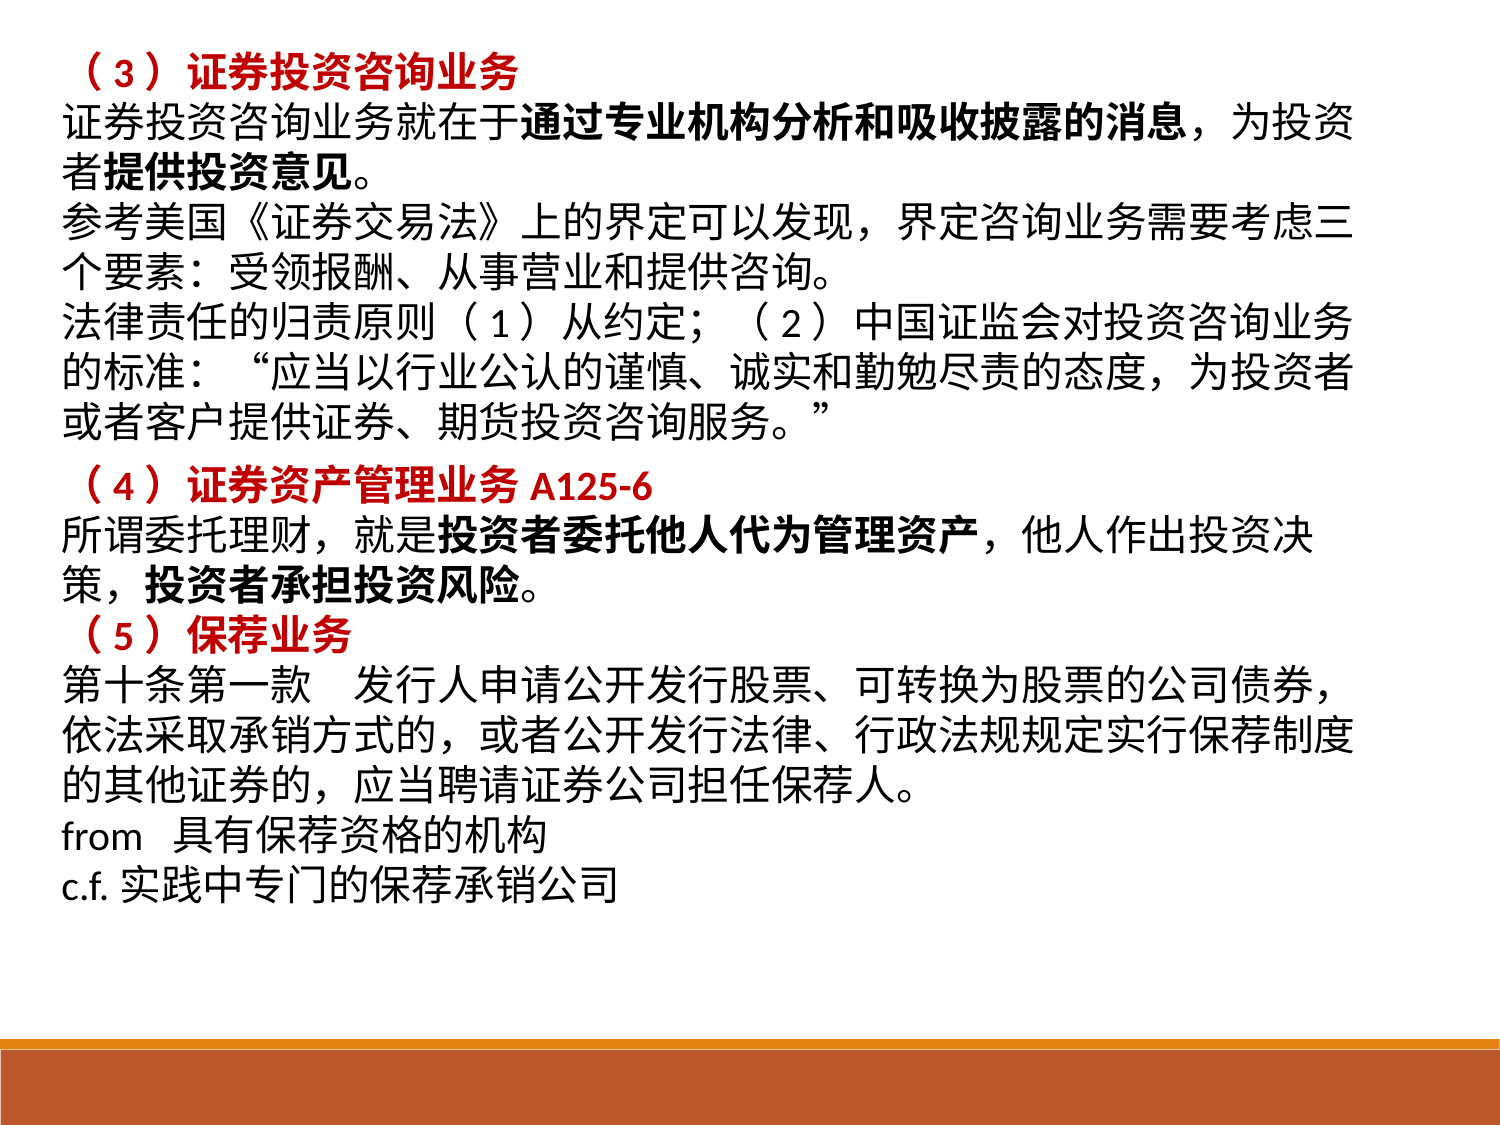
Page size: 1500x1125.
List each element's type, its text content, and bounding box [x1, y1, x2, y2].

text_box （3）证券投资咨询业务 证券投资咨询业务就在于通过专业机构分析和吸收披露的消息，为投资者提供投资意见。 参考美国《证券交易法》上的界定可以发现，界定咨询业务需要考虑三个要素：受领报酬、从事营业和提供咨询。 法律责任的归责原则（1）从约定；（2）中国证监会对投资咨询业务的标准：“应当以行业公认的谨慎、诚实和勤勉尽责的态度，为投资者或者客户提供证券、期货投资咨询服务。” （4）证券资产管理业务A125-6 所谓委托理财，就是投资者委托他人代为管理资产，他人作出投资决策，投资者承担投资风险。 （5）保荐业务 第十条第一款 发行人申请公开发行股票、可转换为股票的公司债券，依法采取承销方式的，或者公开发行法律、行政法规规定实行保荐制度的其他证券的，应当聘请证券公司担任保荐人。 from 具有保荐资格的机构 c.f.实践中专门的保荐承销公司 [46, 38, 1385, 1077]
